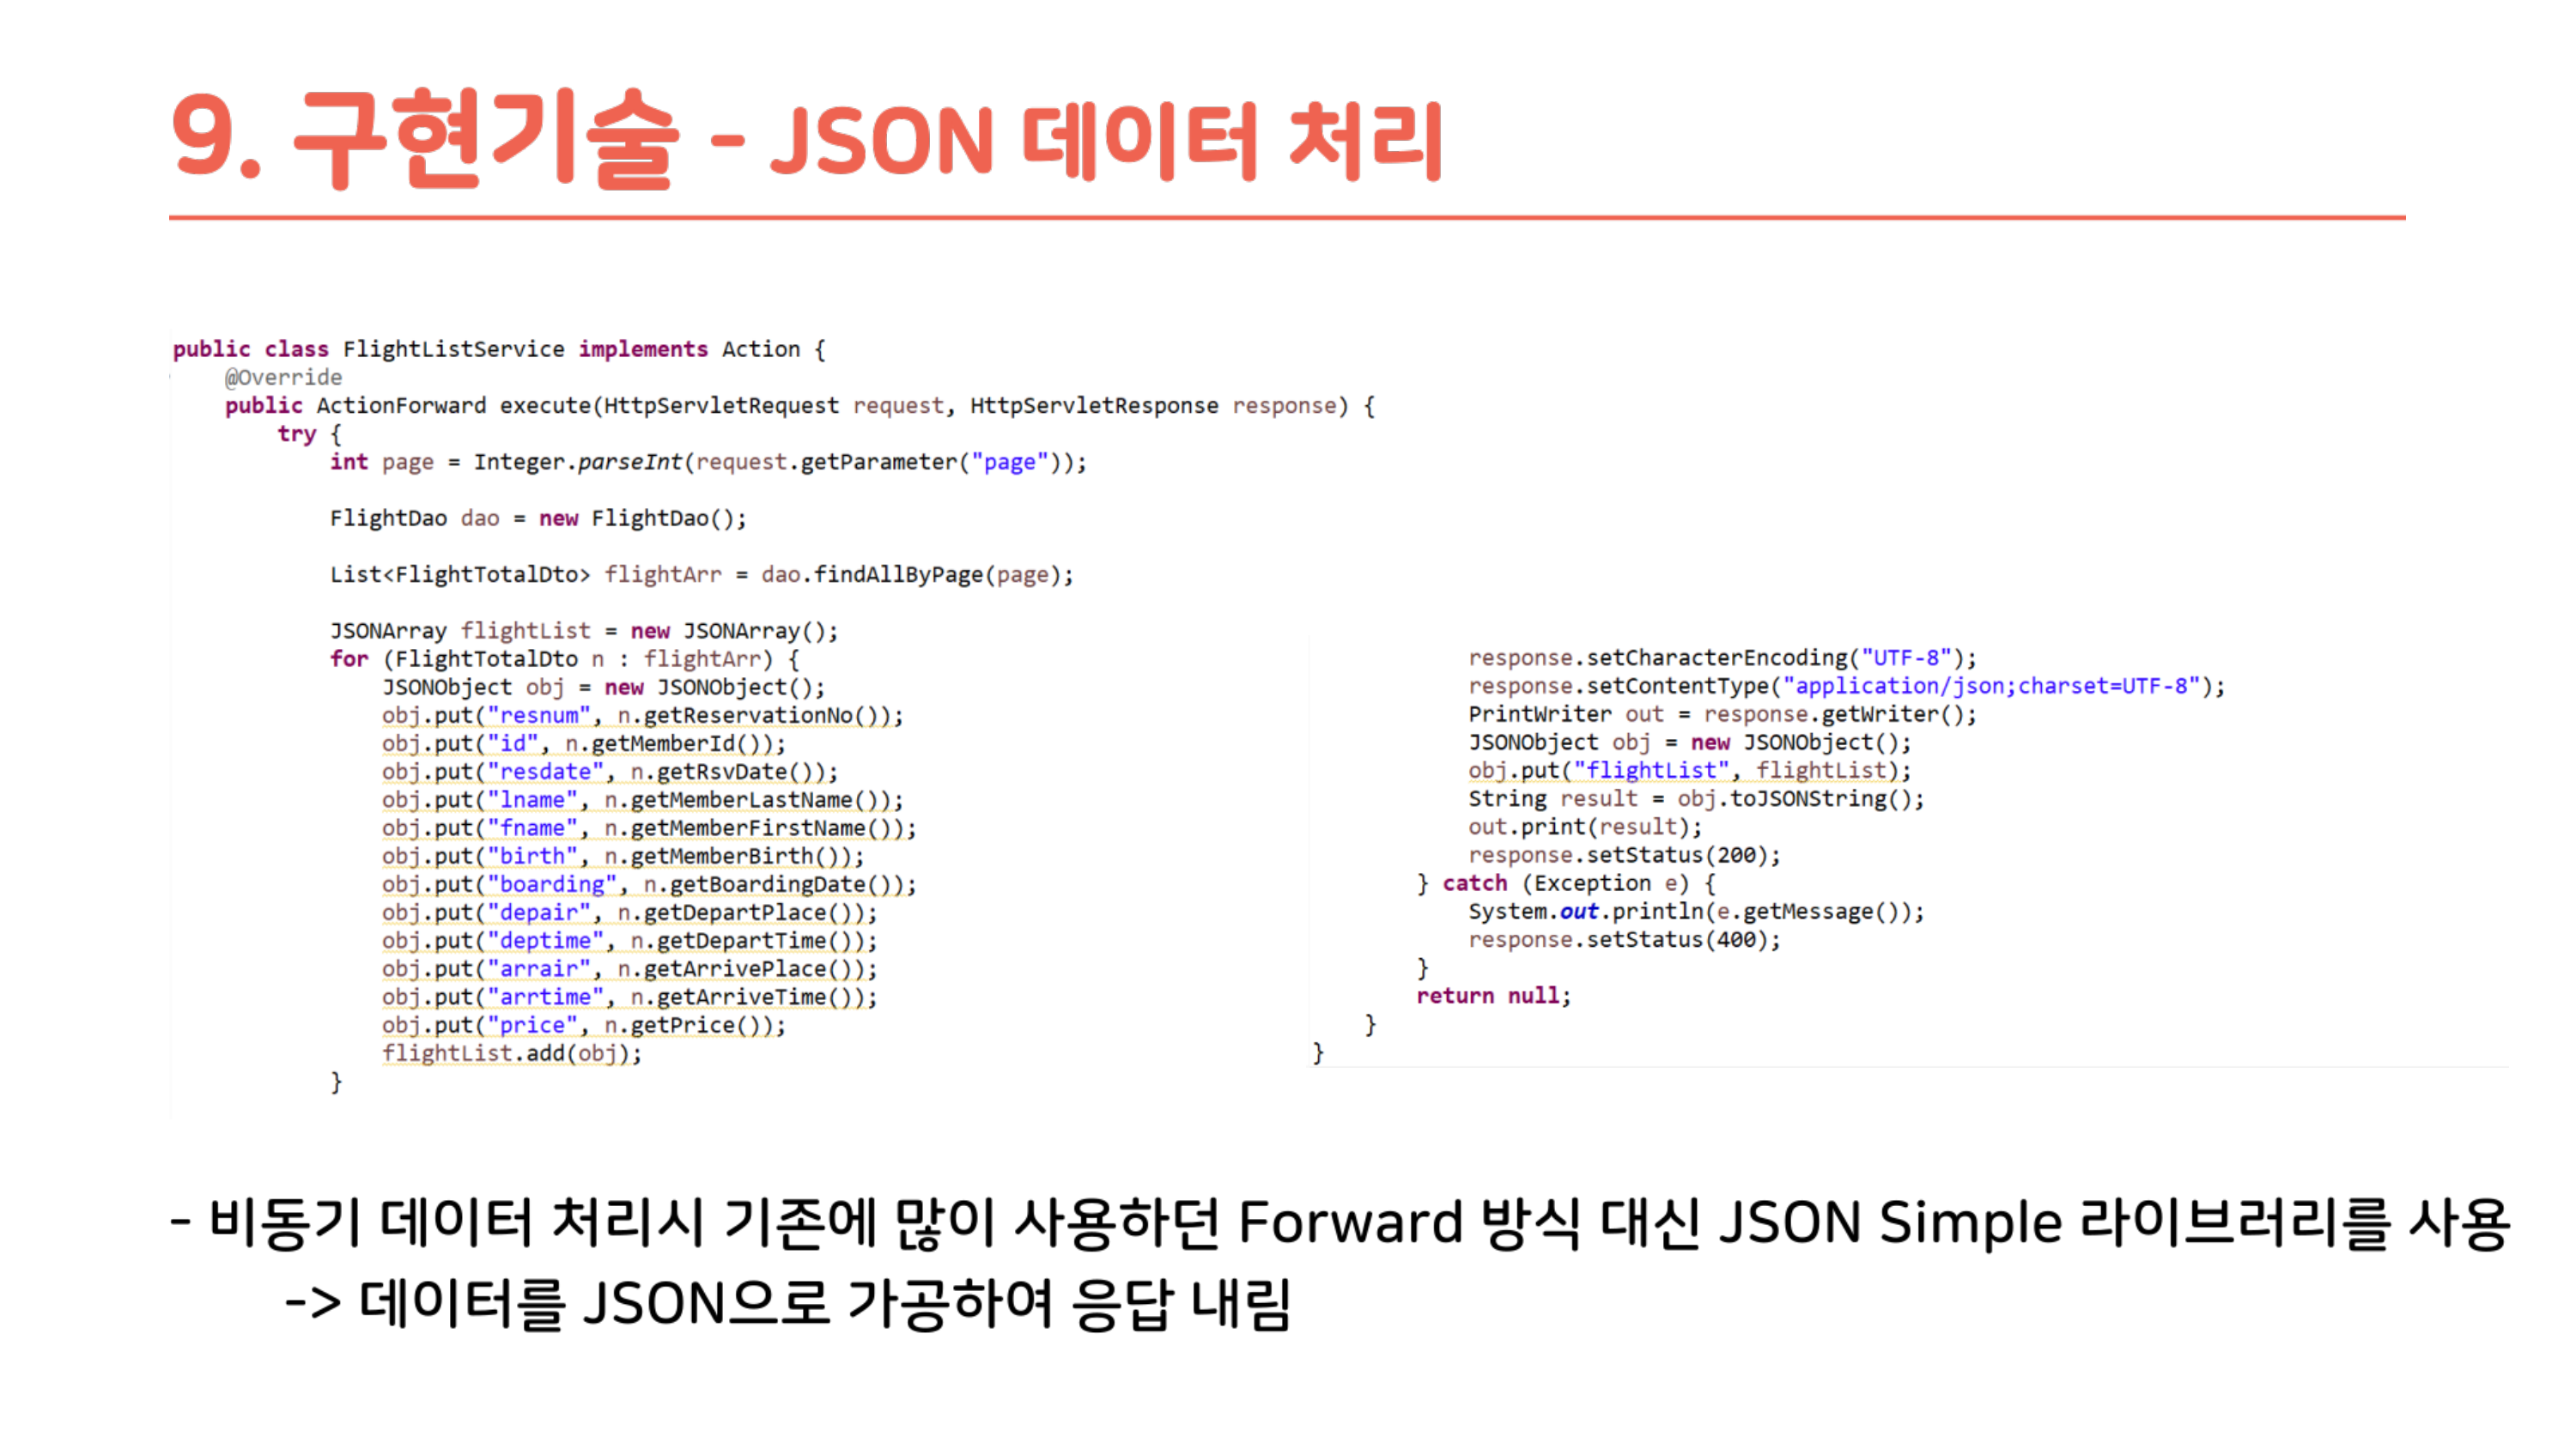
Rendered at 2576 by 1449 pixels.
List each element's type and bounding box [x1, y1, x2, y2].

text_box [169, 329, 1393, 1119]
picture [161, 1178, 2537, 1360]
text_box [1306, 634, 2510, 1068]
picture [153, 52, 1490, 239]
text_box [1496, 209, 2406, 227]
